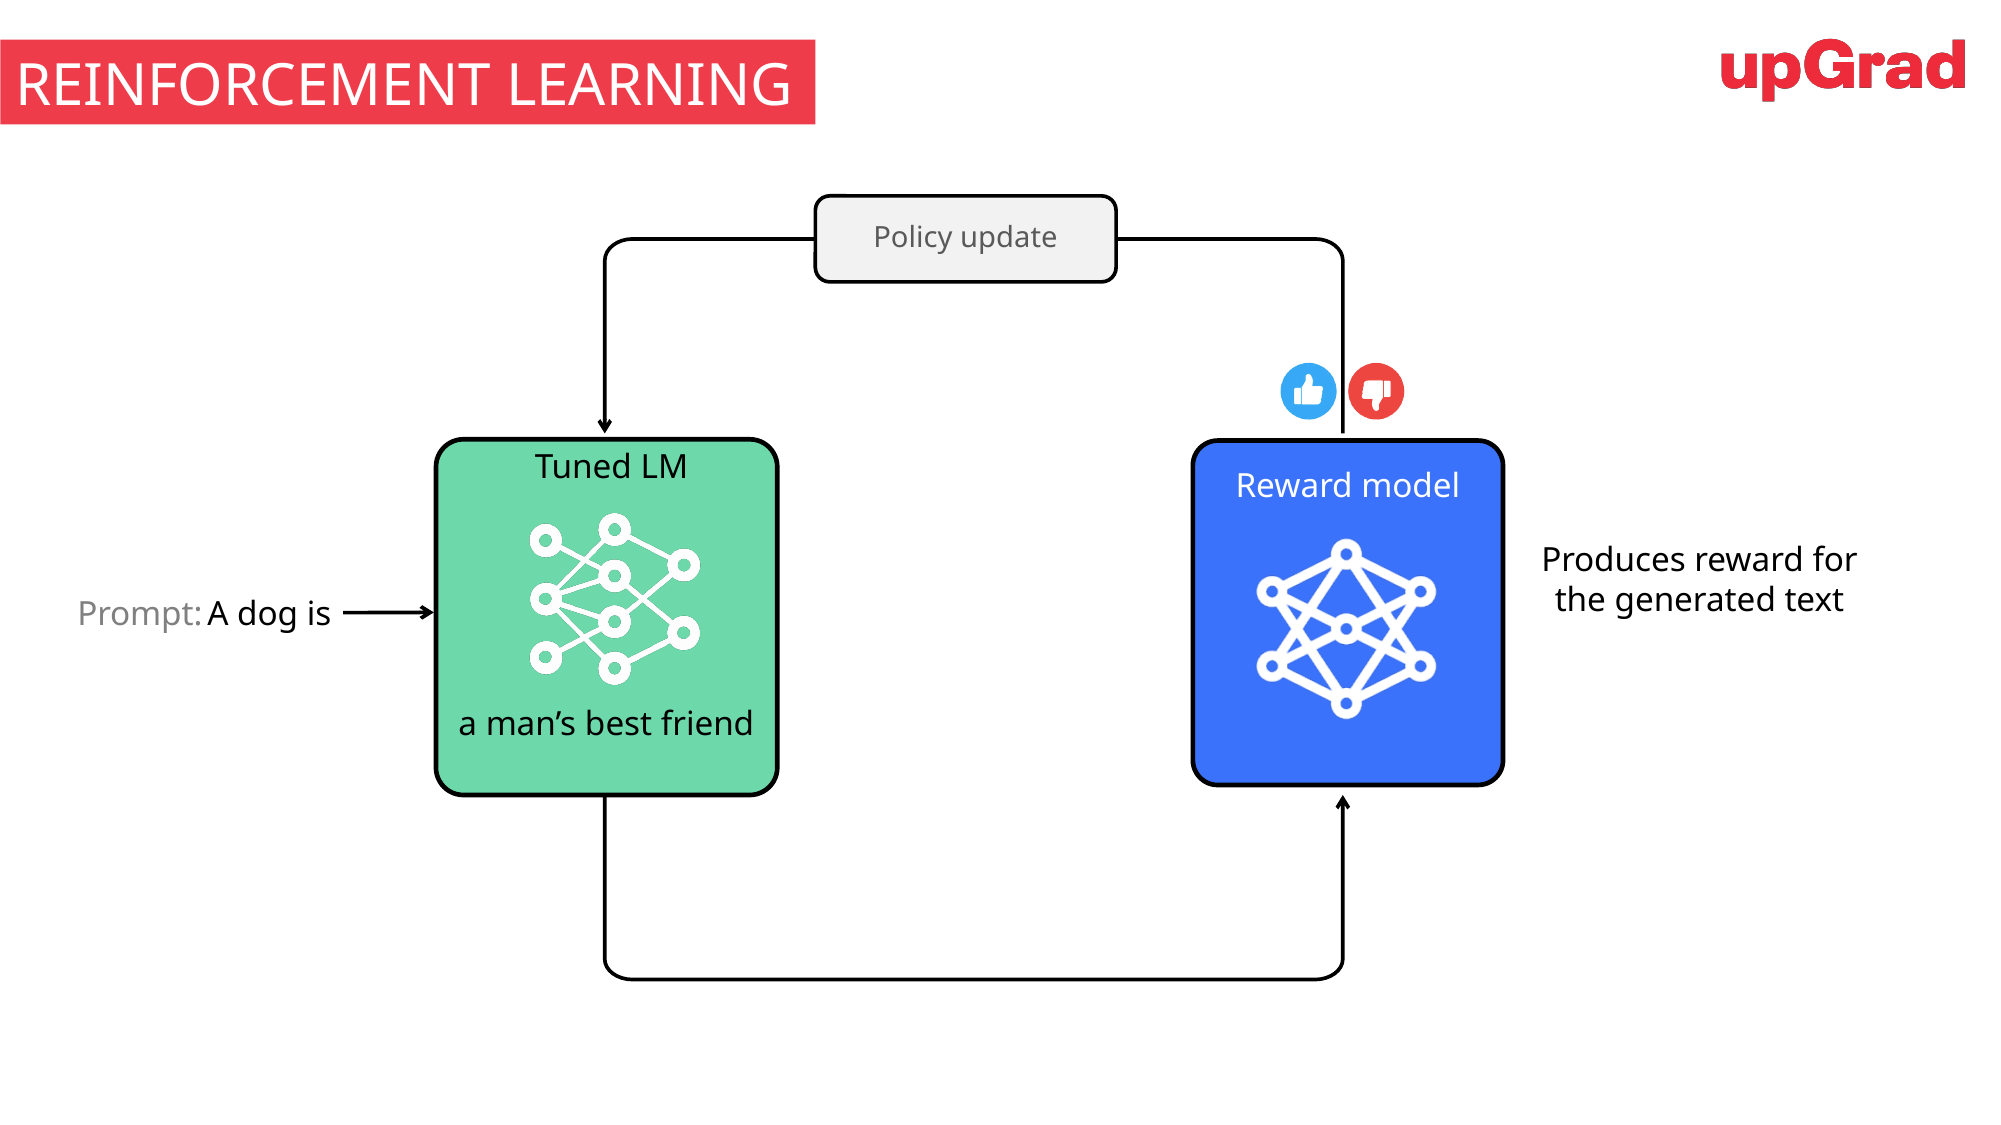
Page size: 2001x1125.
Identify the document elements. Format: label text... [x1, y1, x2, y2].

text_box [603, 795, 1351, 981]
text_box Produces reward for the generated text [1518, 530, 1881, 626]
text_box REINFORCEMENT LEARNING [0, 39, 816, 125]
text_box [597, 237, 1344, 434]
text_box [435, 439, 778, 795]
text_box [1191, 511, 1505, 787]
text_box [1193, 439, 1503, 456]
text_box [62, 584, 434, 641]
picture [1258, 327, 1427, 455]
text_box Reward model [1183, 456, 1513, 511]
picture [1715, 0, 1970, 135]
picture [1229, 511, 1464, 747]
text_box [815, 195, 1117, 282]
